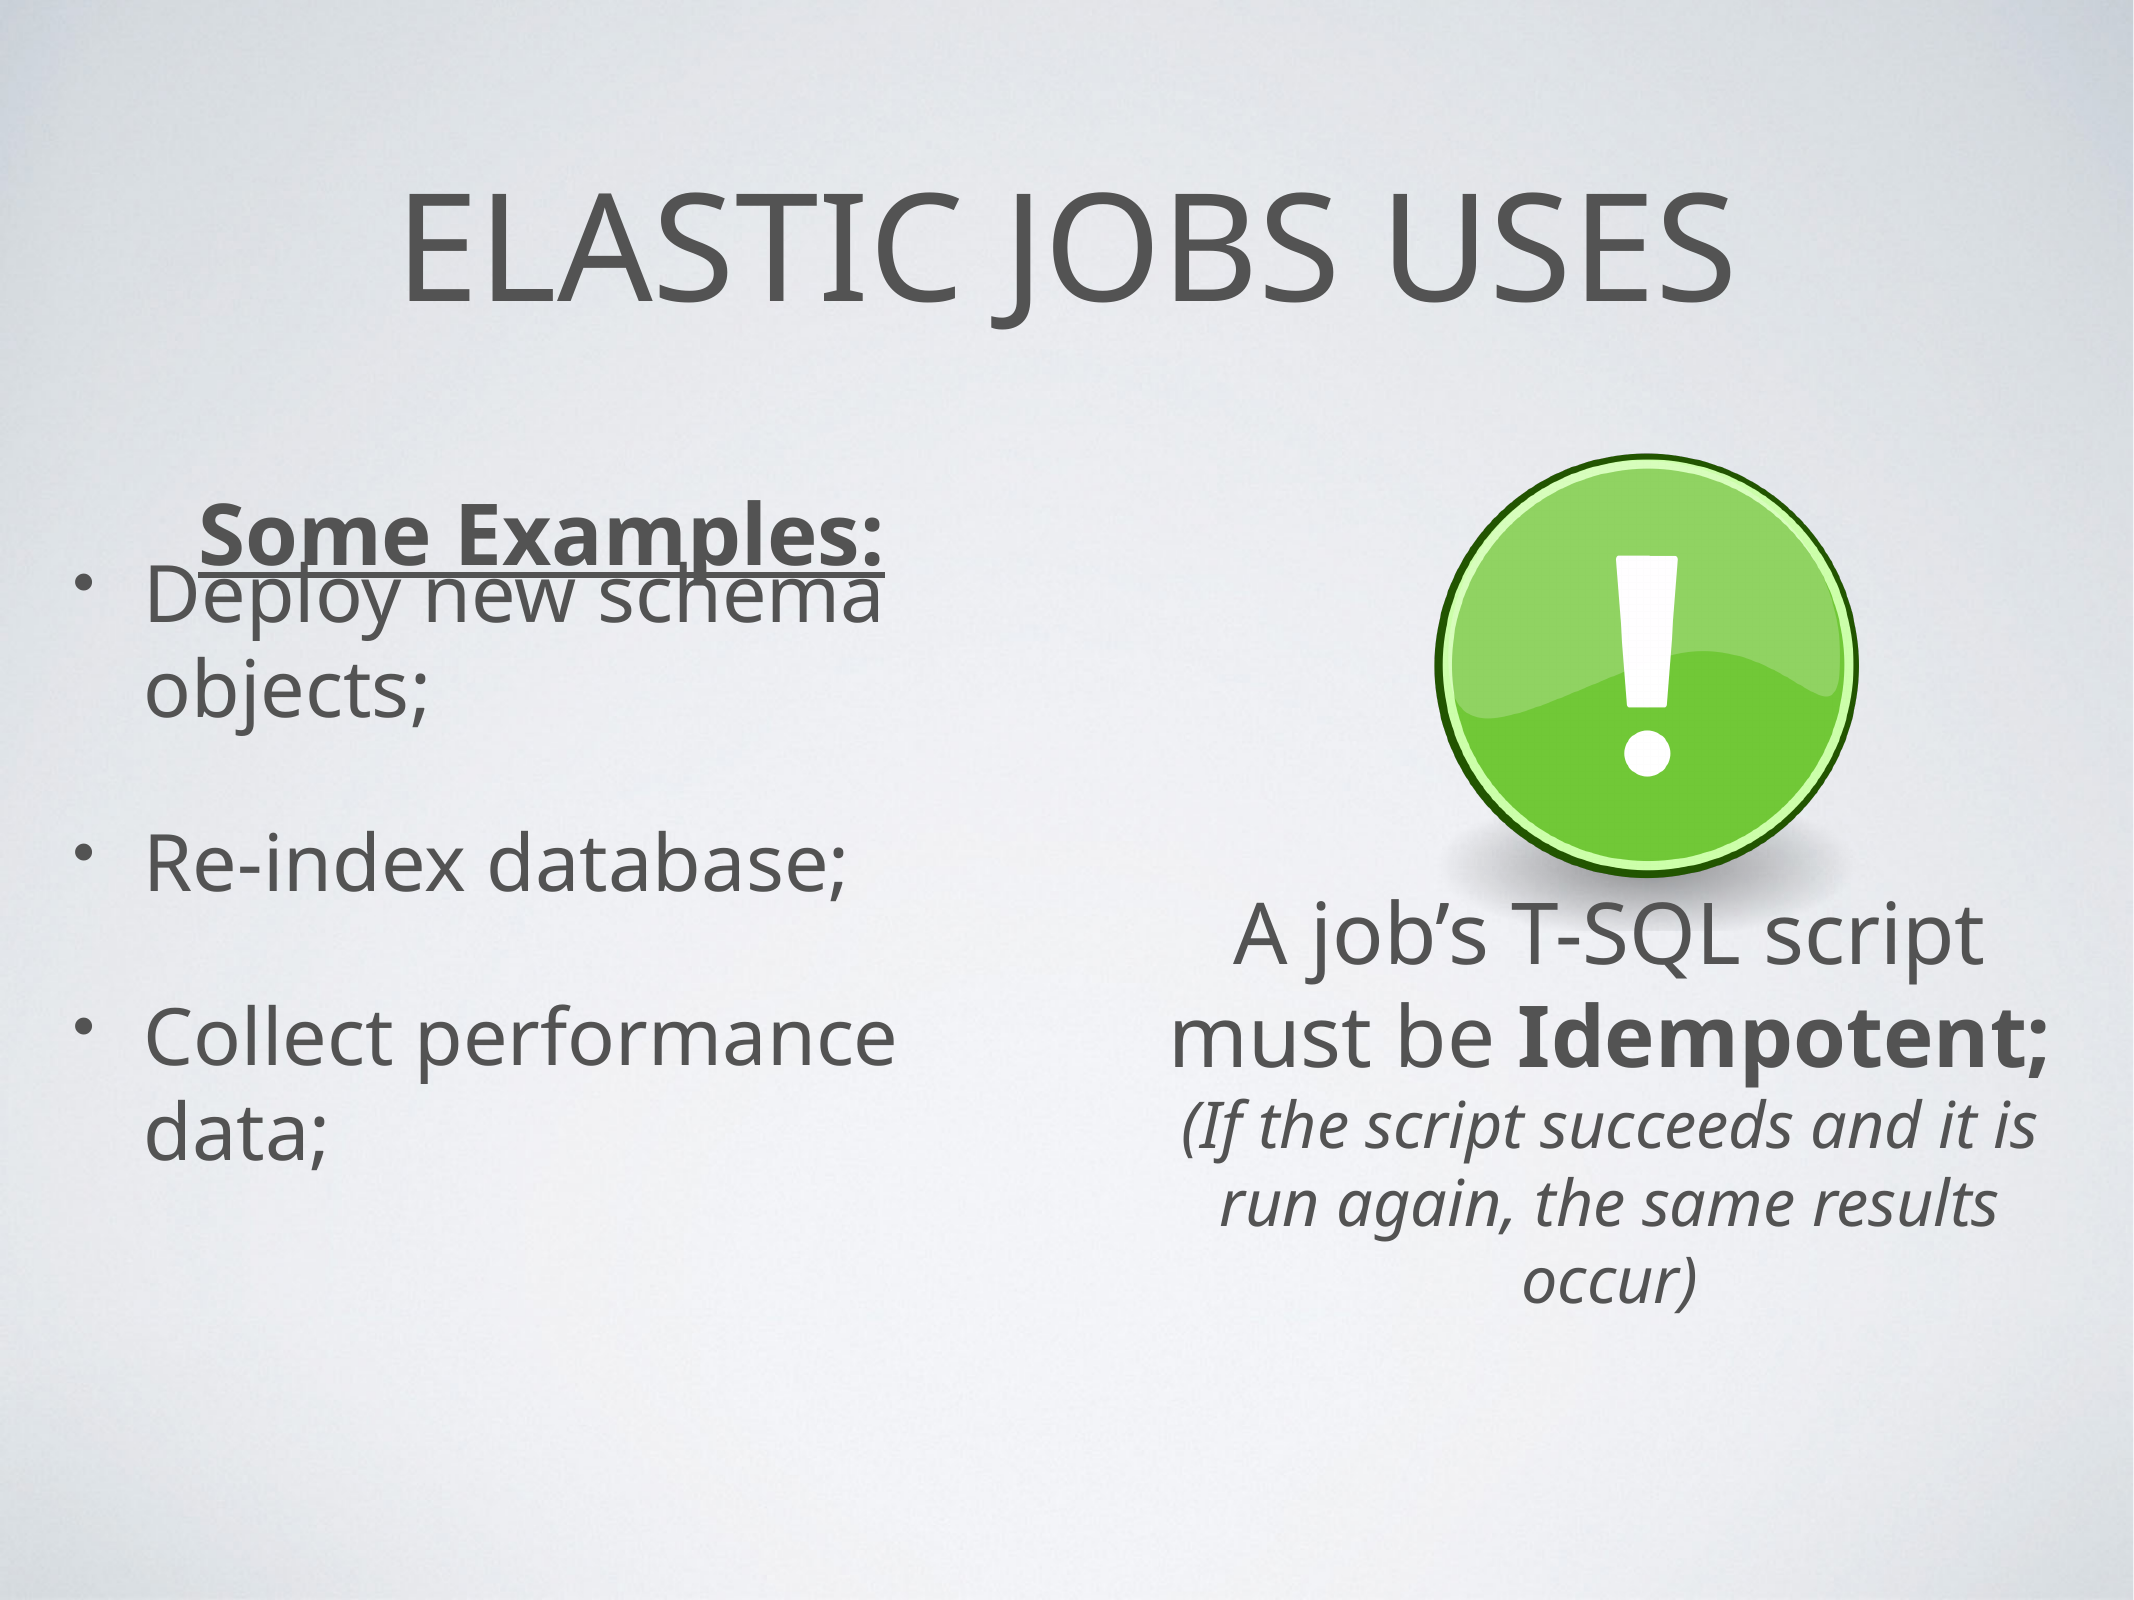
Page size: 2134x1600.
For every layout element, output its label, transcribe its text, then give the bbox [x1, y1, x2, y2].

picture [0, 0, 2134, 1600]
title Elastic Jobs Uses [57, 41, 2076, 443]
text_box Some Examples: [189, 471, 894, 591]
text_box A job’s T-SQL script must be Idempotent; (If the script succeeds and it is run again, the same results occur) [1120, 870, 2100, 1325]
list Deploy new schema objects; Re-index database; Collect performance data; [64, 587, 1096, 1132]
